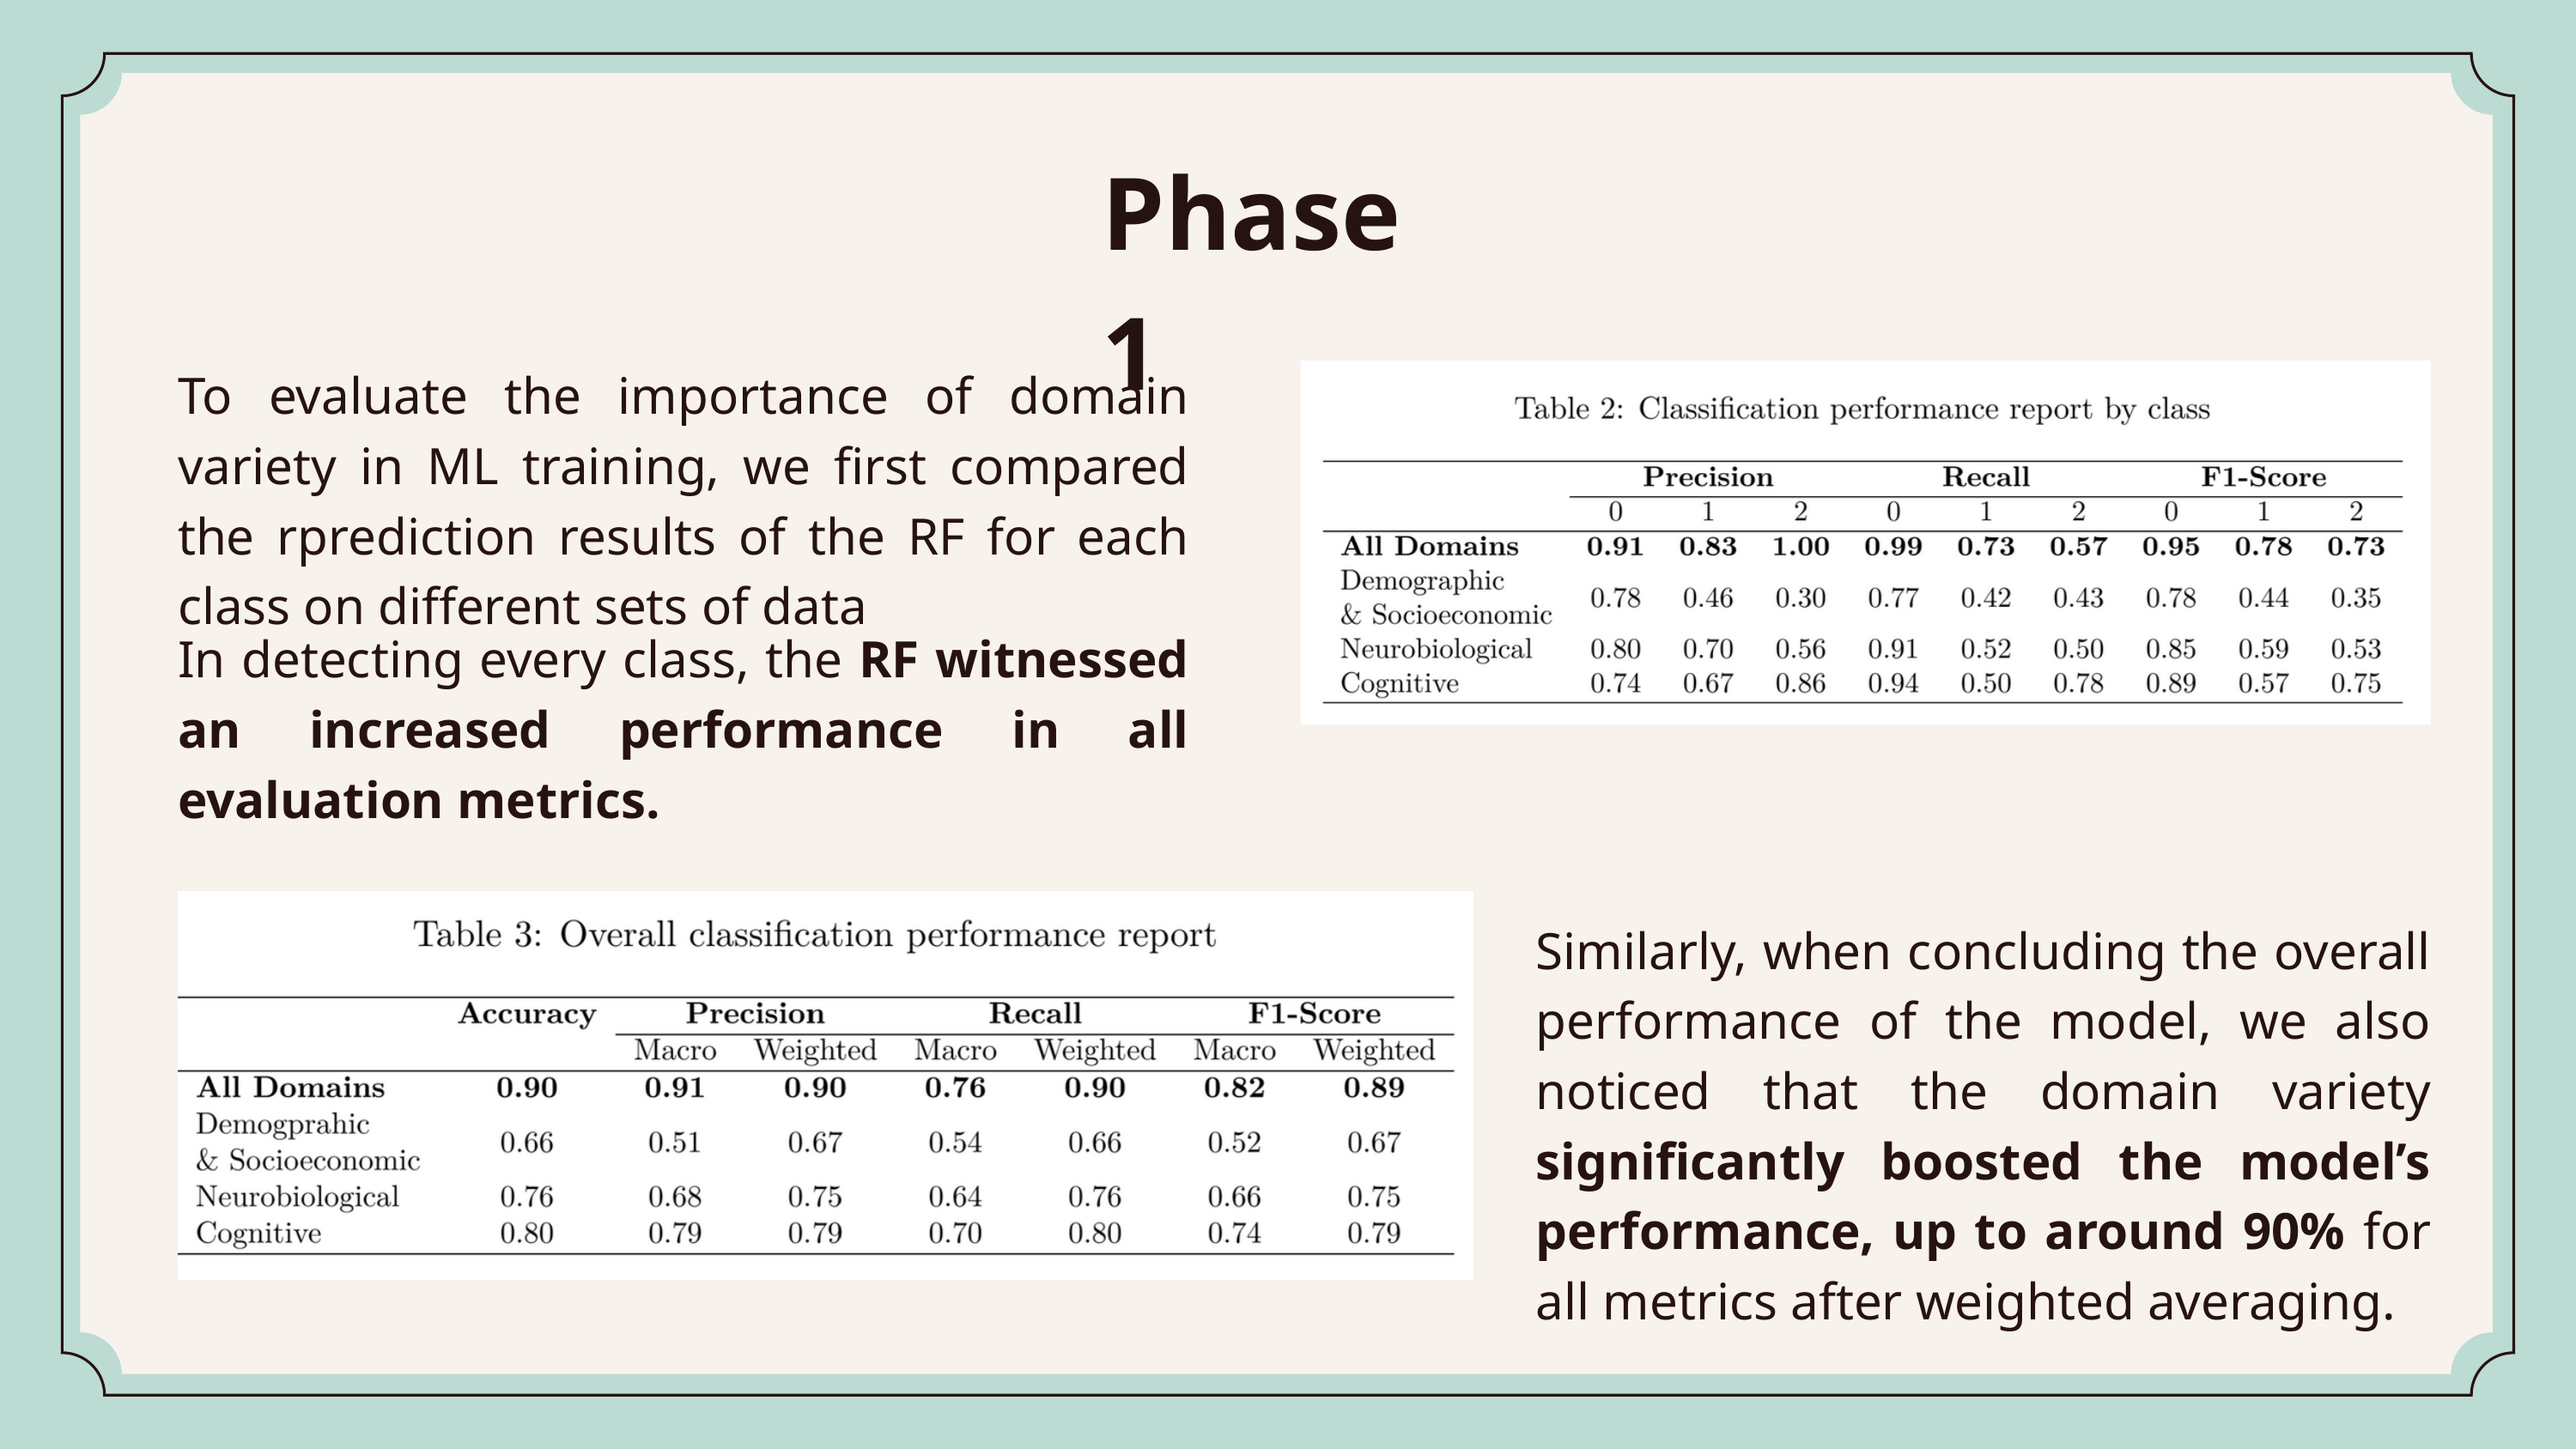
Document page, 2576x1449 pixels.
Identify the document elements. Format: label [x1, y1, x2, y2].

text_box [62, 53, 2514, 1396]
